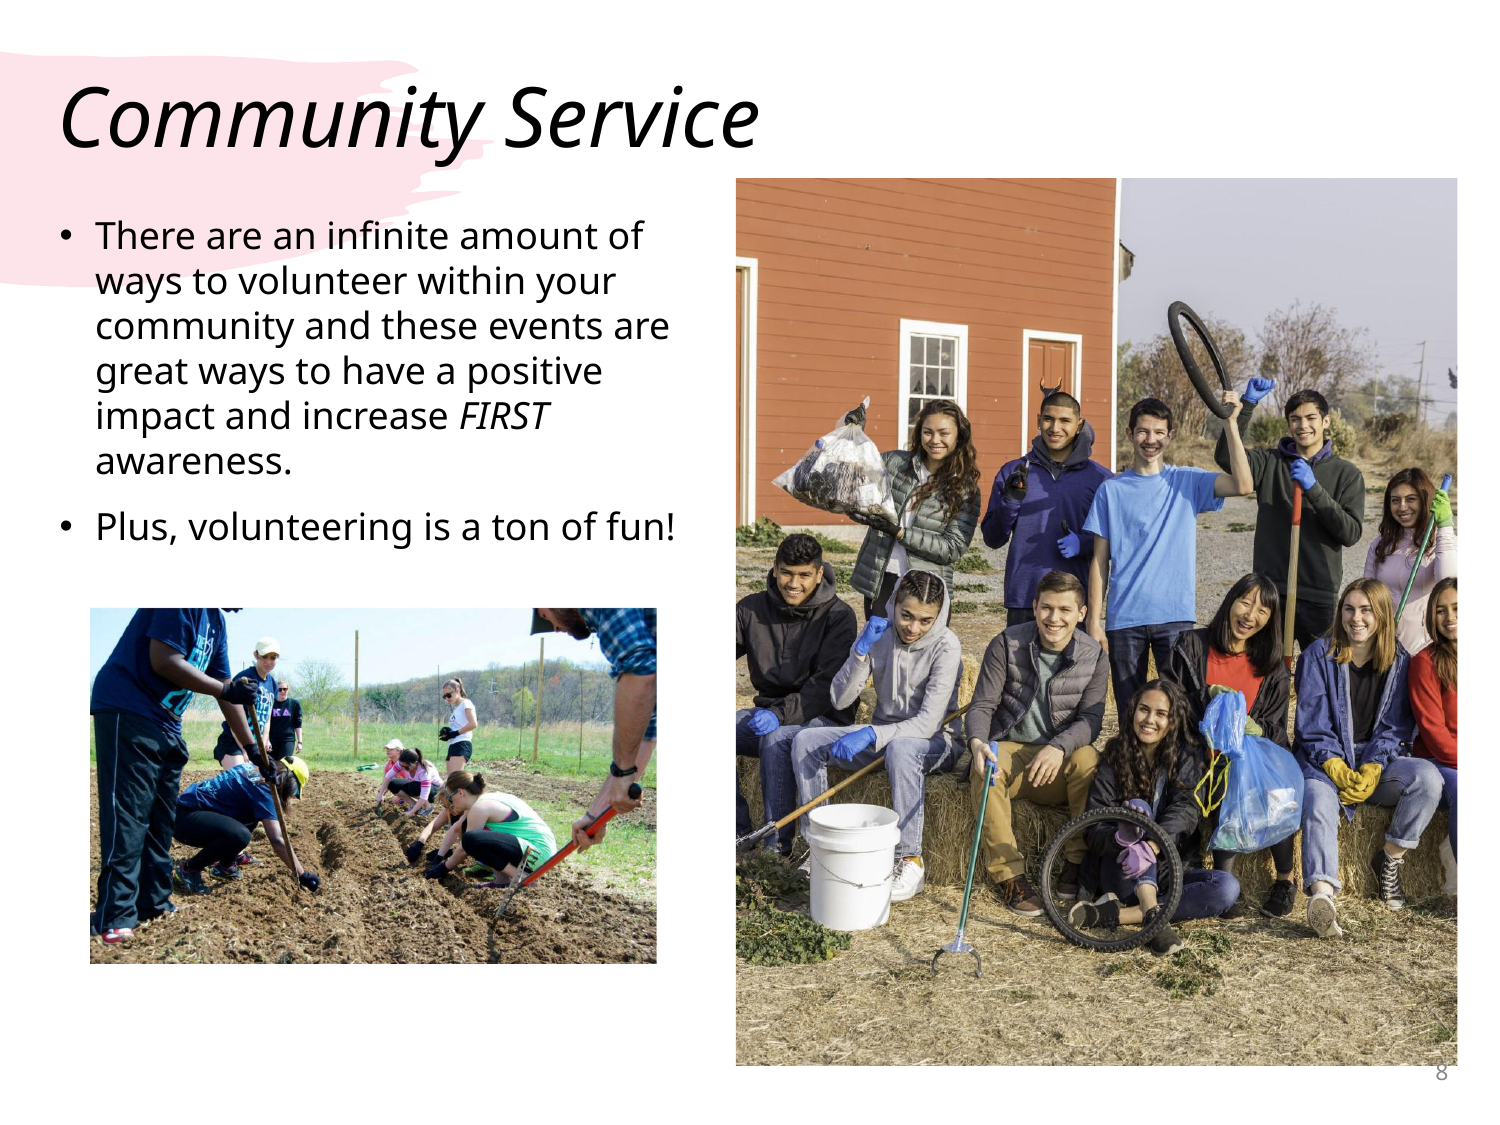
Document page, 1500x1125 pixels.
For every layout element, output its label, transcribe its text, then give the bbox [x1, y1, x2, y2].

title Community Service [42, 59, 1464, 182]
list There are an infinite amount of ways to volunteer within your community and these events are great ways to have a positive impact and increase FIRST awareness. Plus, volunteering is a ton of fun! [42, 204, 705, 1030]
slide_number ‹#› [1378, 1042, 1464, 1103]
picture [735, 177, 1458, 1066]
picture [89, 607, 657, 964]
